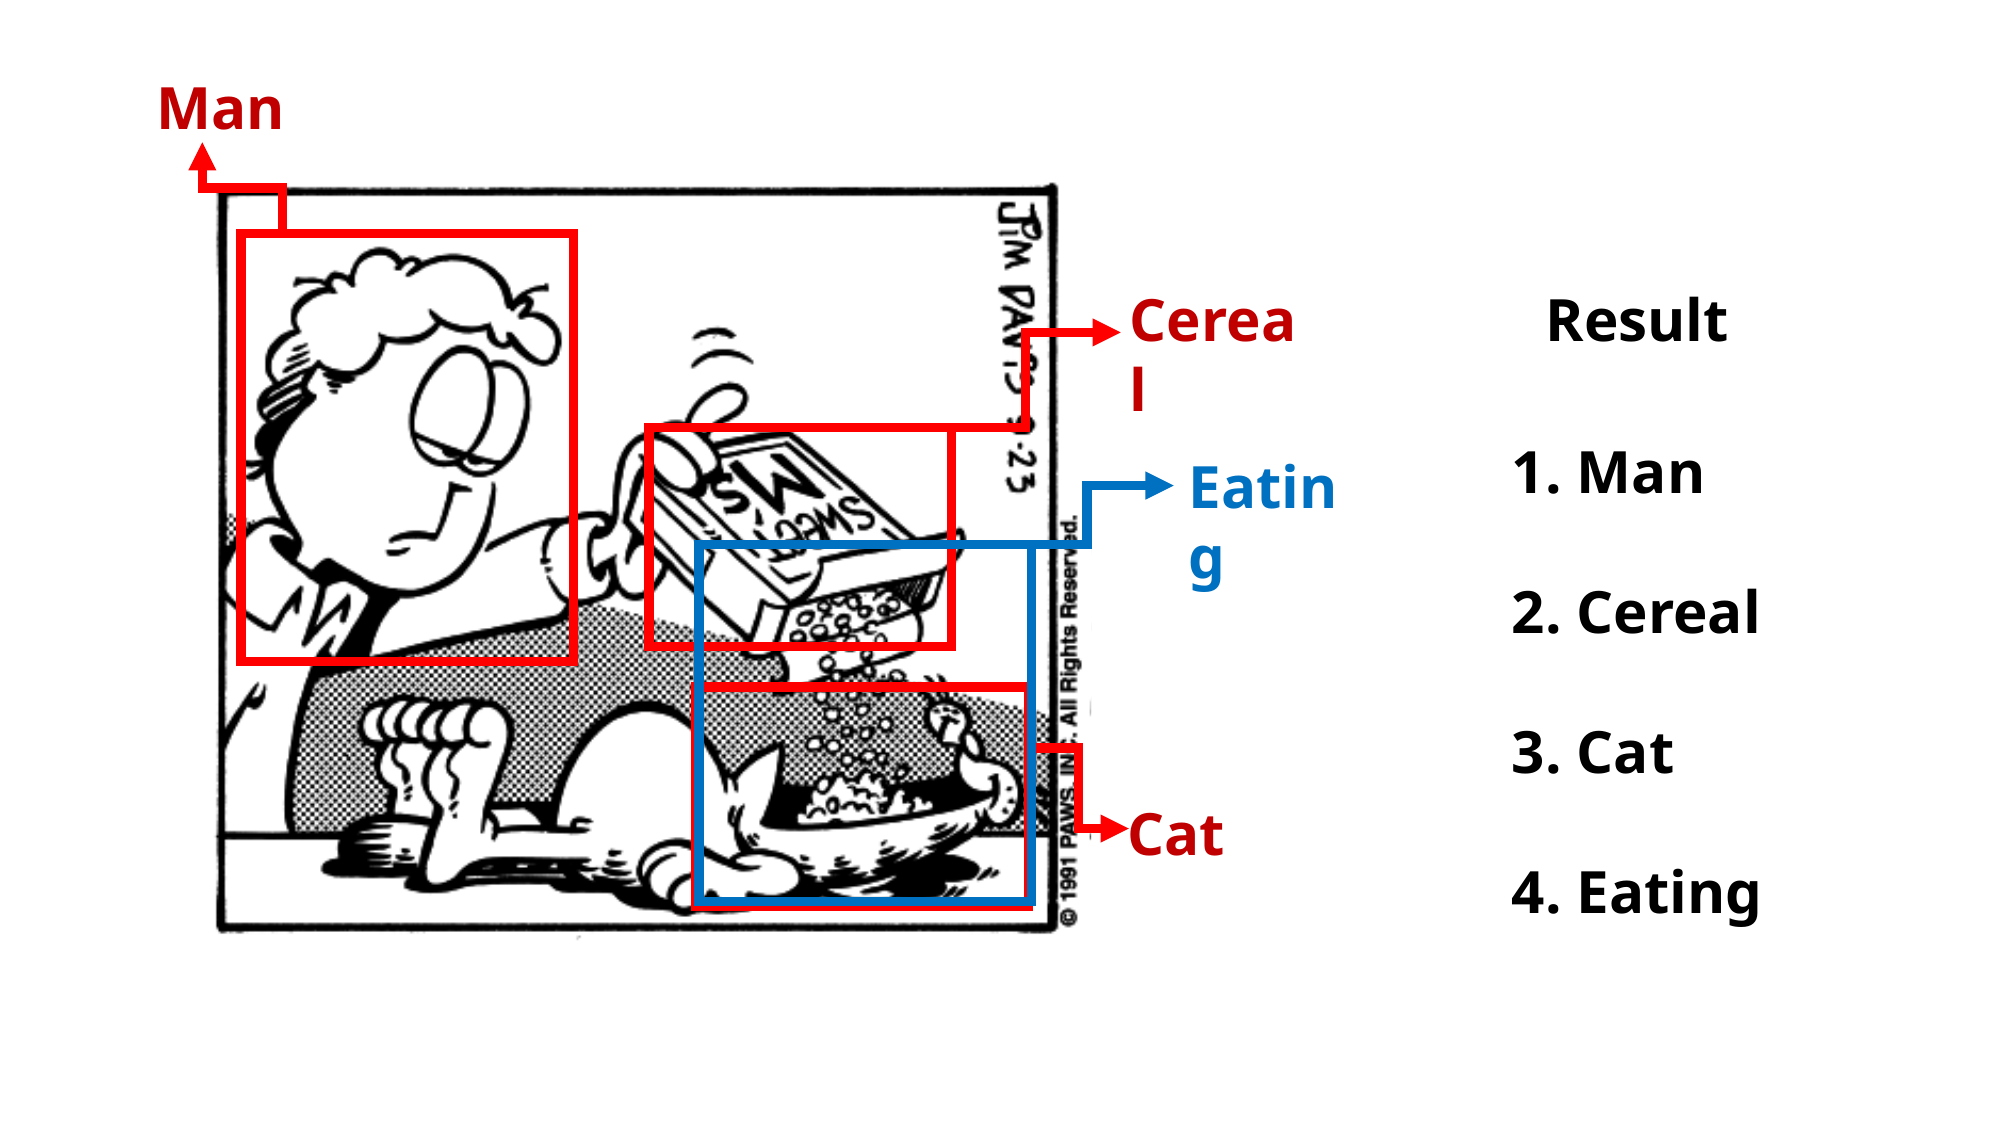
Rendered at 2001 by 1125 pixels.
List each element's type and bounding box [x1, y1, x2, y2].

text_box [141, 63, 574, 662]
text_box [699, 442, 1386, 902]
text_box [1499, 276, 1776, 939]
text_box [696, 687, 1238, 907]
picture [202, 176, 1092, 949]
text_box [649, 276, 1327, 647]
